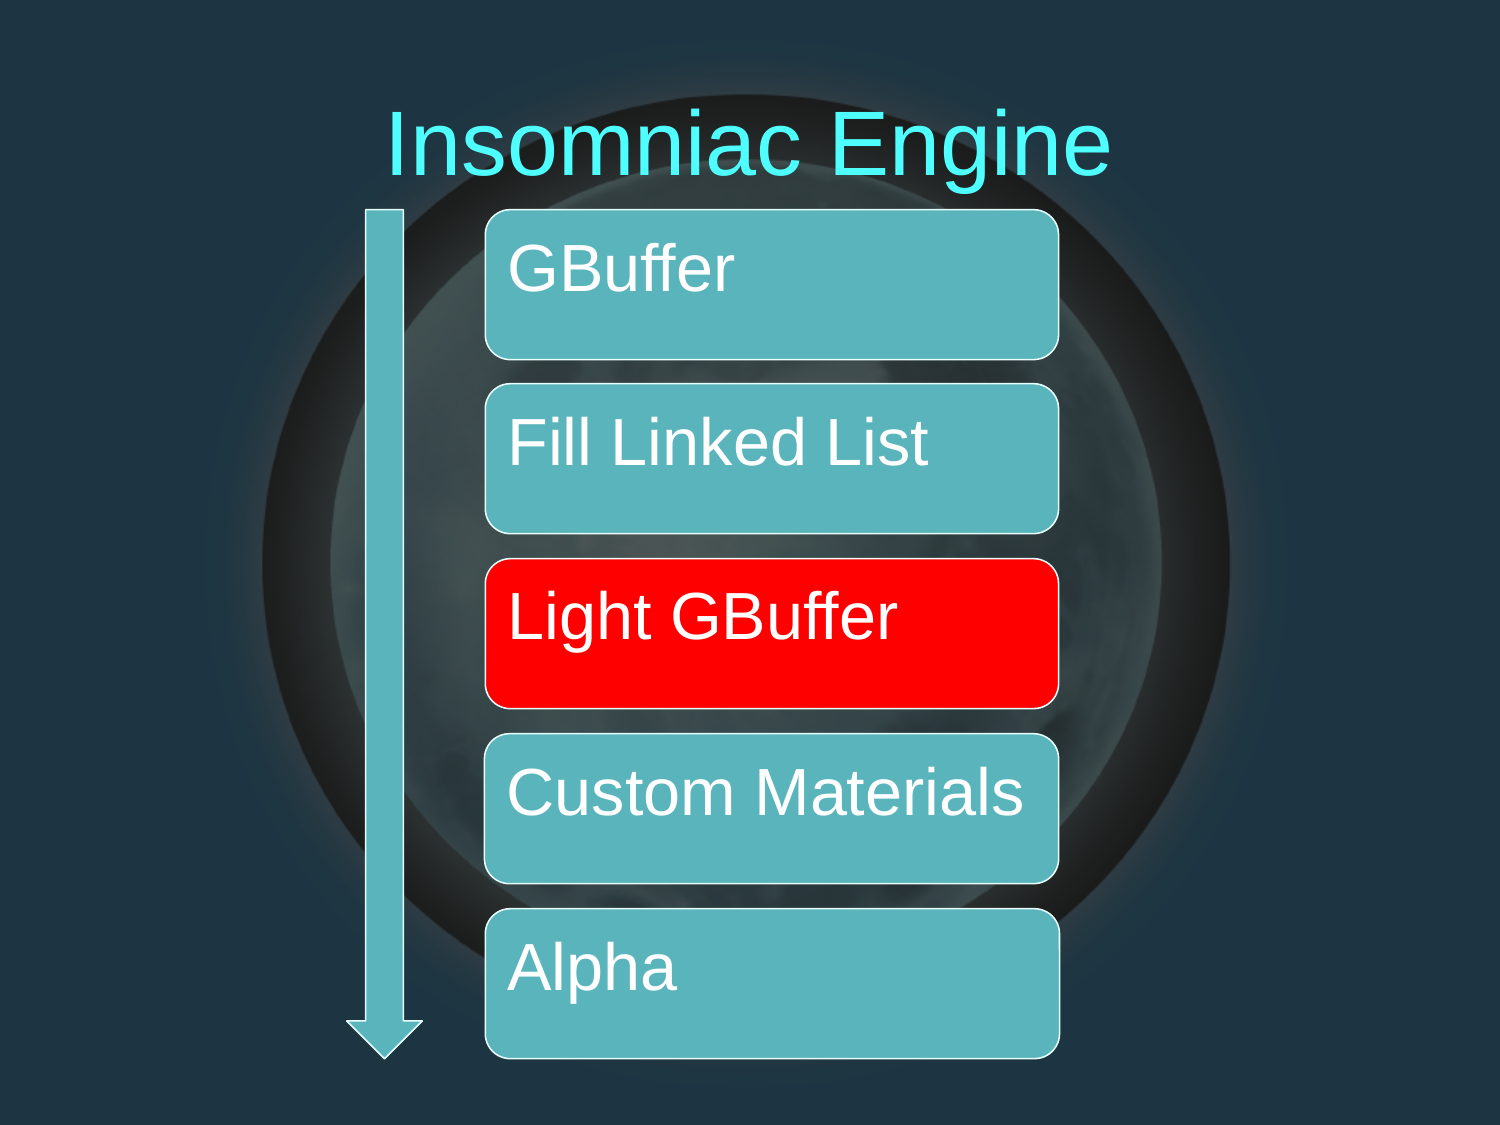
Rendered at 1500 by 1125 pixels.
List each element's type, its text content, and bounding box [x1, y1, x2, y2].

text_box [346, 209, 423, 1059]
text_box GBufferr [485, 209, 1059, 360]
text_box Light GBuffer [485, 558, 1059, 709]
picture [0, 0, 1500, 1125]
text_box Fill Linked Listr [485, 383, 1059, 534]
text_box Custom Materials [484, 733, 1059, 884]
title Insomniac Engine [75, 45, 1425, 233]
text_box Alpha [485, 908, 1060, 1059]
